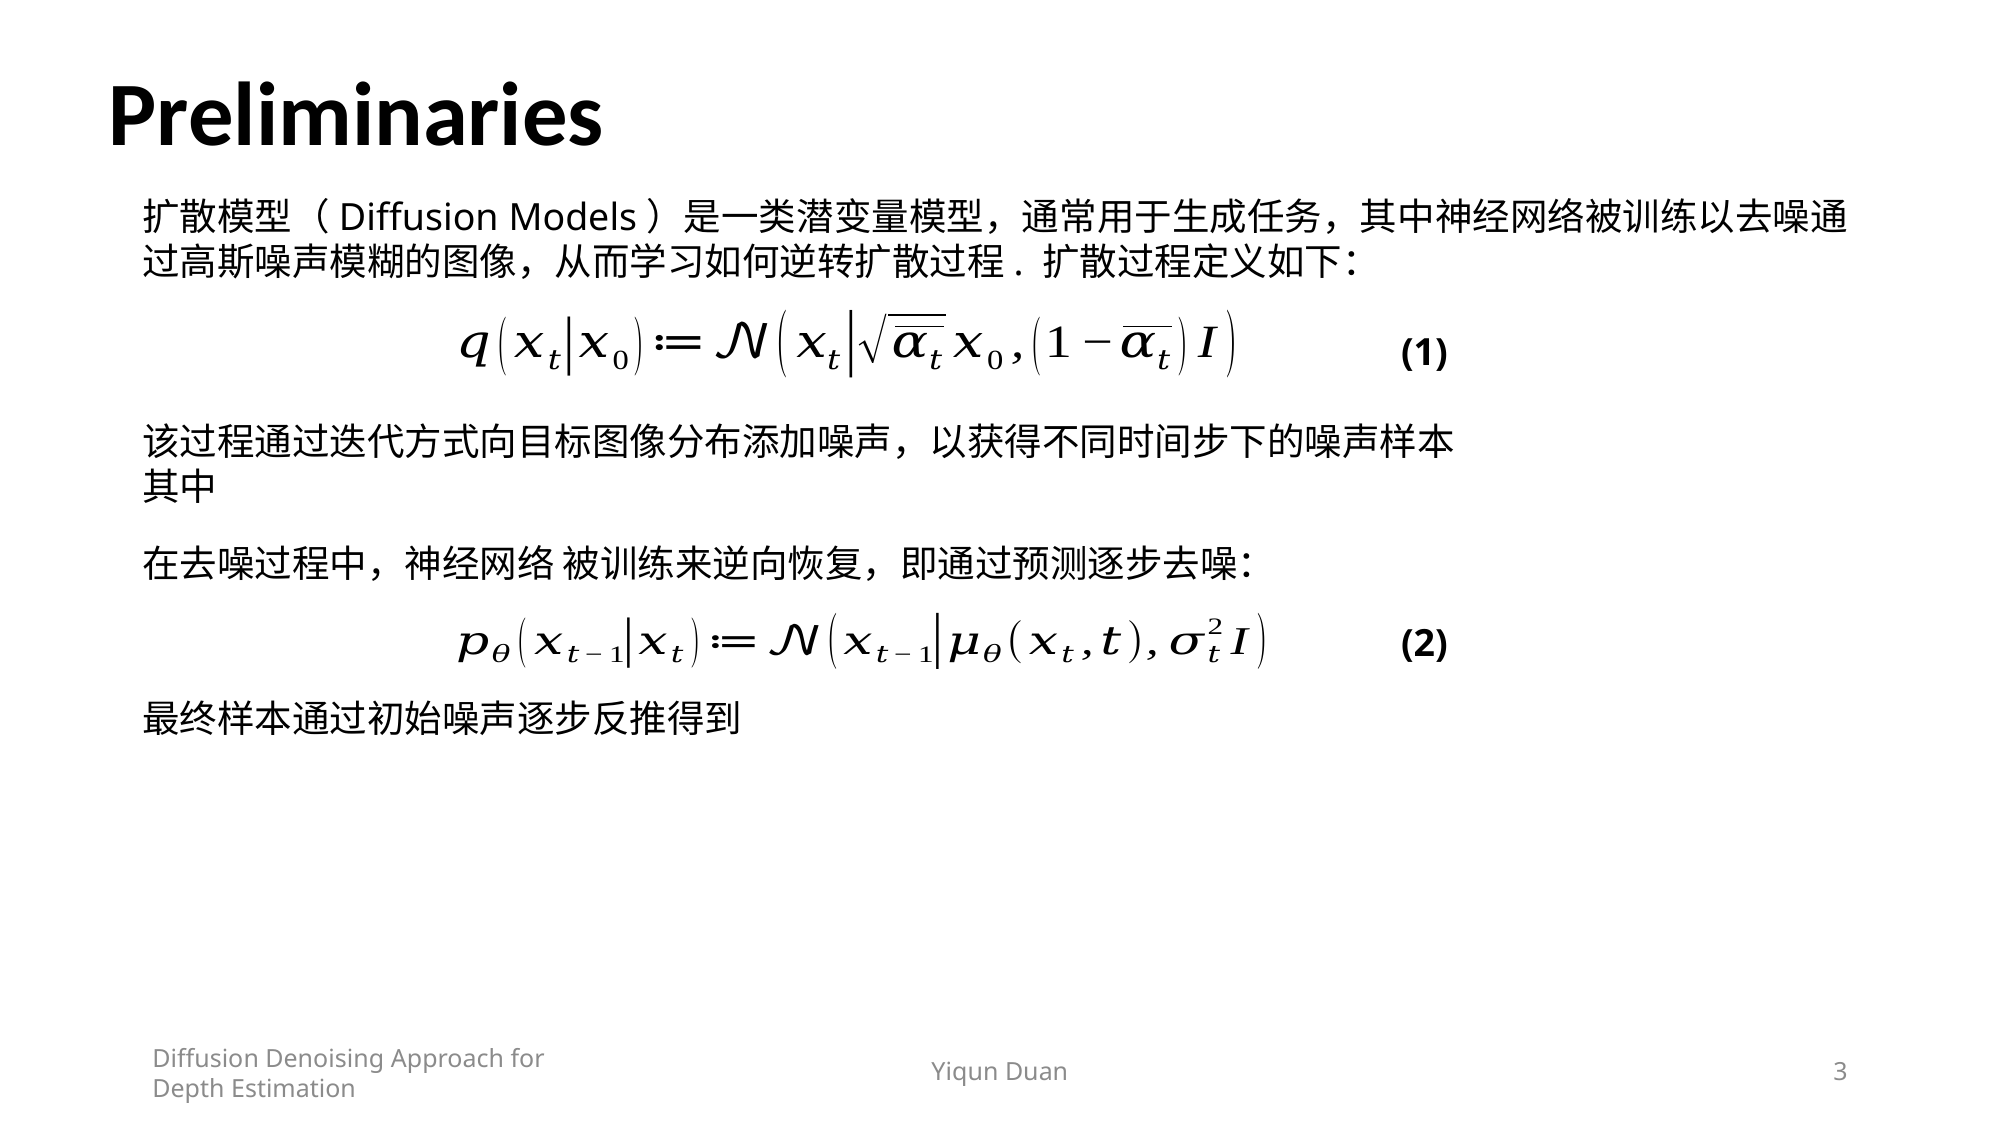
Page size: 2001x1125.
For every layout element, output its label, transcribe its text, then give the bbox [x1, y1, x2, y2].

slide_number 2 [1412, 1042, 1863, 1103]
footer Yiqun Duan [662, 1042, 1338, 1103]
text_box (2) [1386, 611, 1496, 672]
slide_number Diffusion Denoising Approach for Depth Estimation [137, 1042, 588, 1103]
text_box (1) [1386, 321, 1496, 381]
title Preliminaries [94, 59, 1231, 170]
